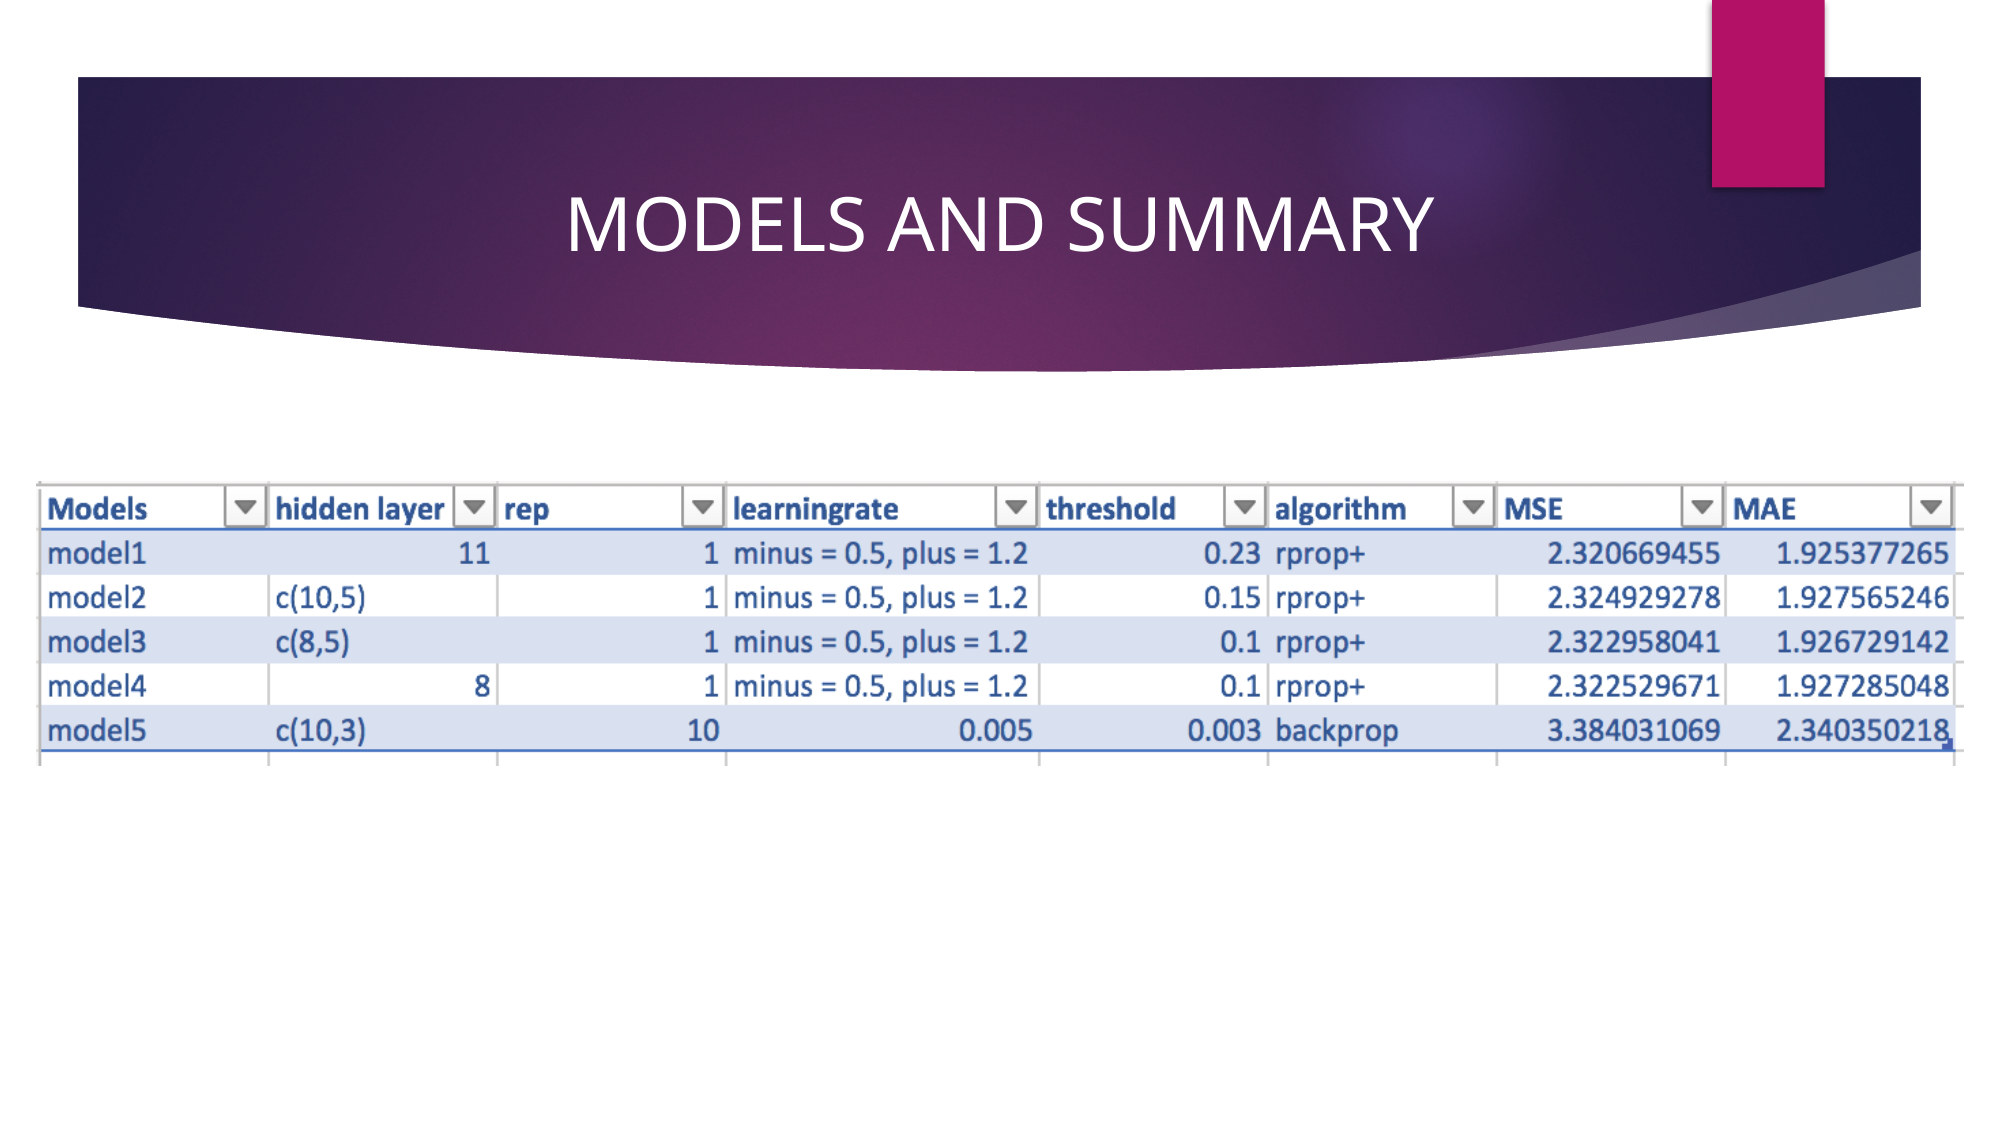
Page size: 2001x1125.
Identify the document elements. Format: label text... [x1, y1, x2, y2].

picture [79, 78, 1920, 371]
title MODELS AND SUMMARY [281, 163, 1719, 280]
picture [36, 481, 1964, 766]
